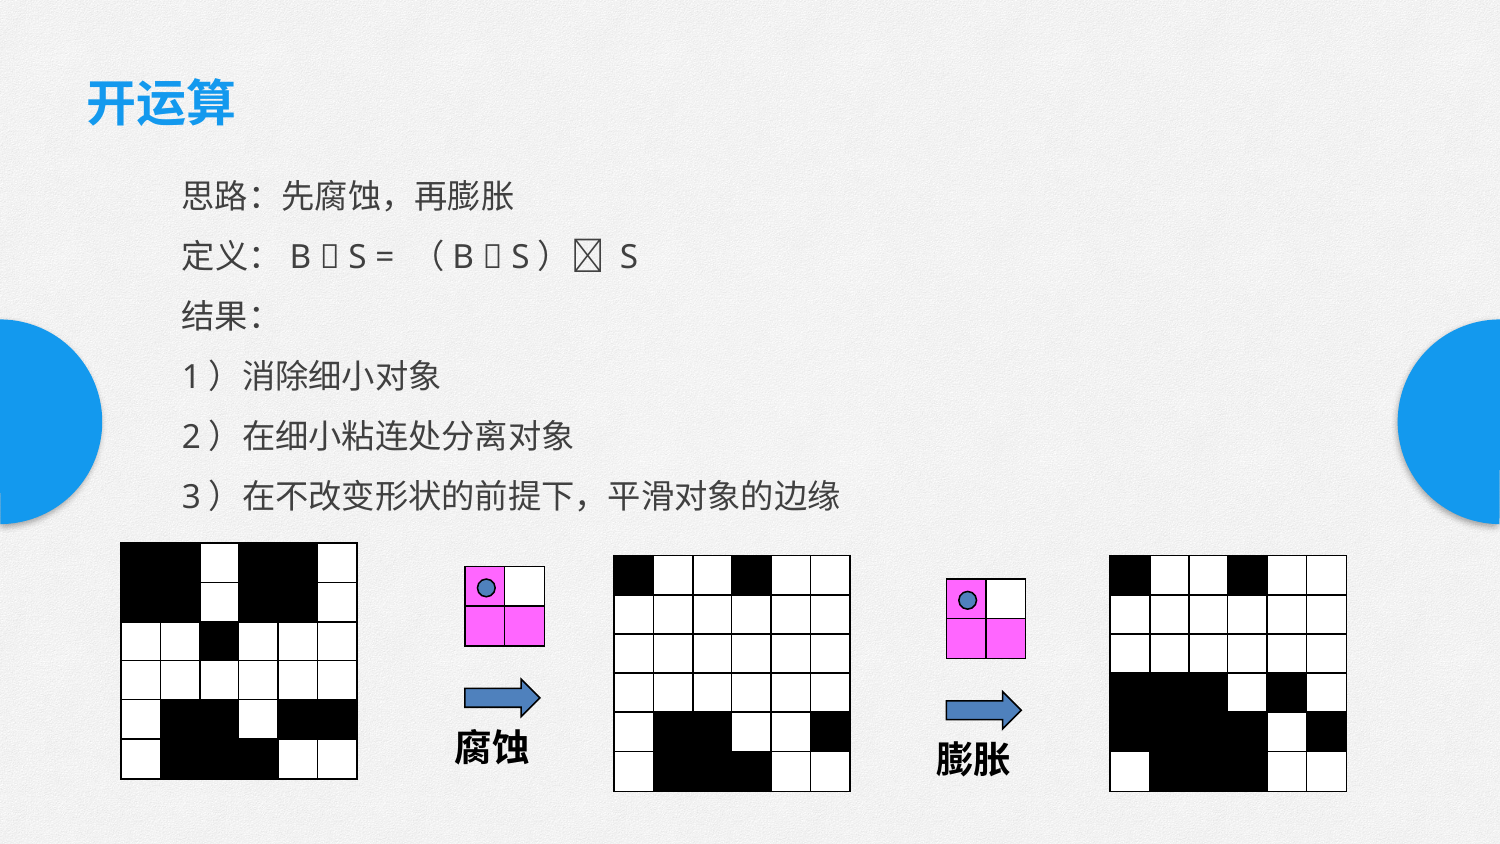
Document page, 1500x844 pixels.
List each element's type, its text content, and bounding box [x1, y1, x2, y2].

picture [0, 0, 1500, 844]
text_box 开运算 [71, 63, 800, 139]
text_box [120, 542, 358, 780]
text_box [921, 578, 1047, 790]
text_box 思路：先腐蚀，再膨胀 定义：B  S = （B  S） S 结果： 1）消除细小对象 2）在细小粘连处分离对象 3）在不改变形状的前提下，平滑对象的边缘 [167, 148, 1275, 523]
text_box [439, 566, 566, 778]
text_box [1109, 554, 1347, 792]
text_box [613, 554, 851, 792]
